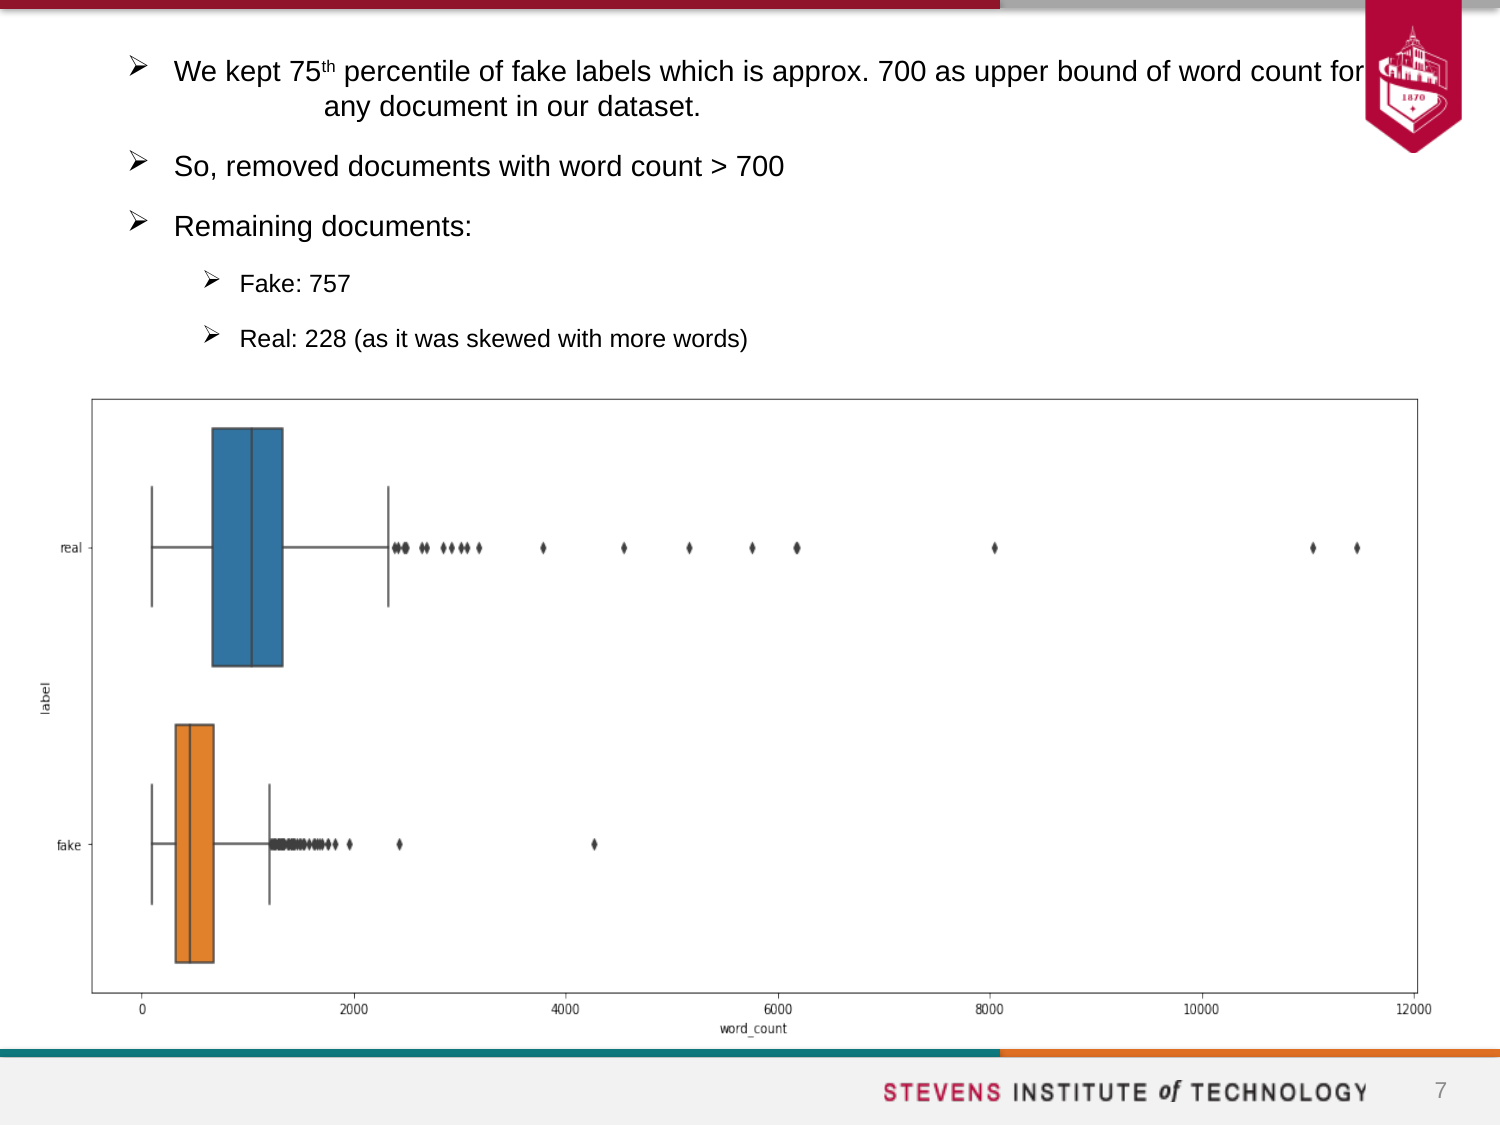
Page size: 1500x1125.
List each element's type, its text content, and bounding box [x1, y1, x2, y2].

slide_number 7 [1401, 1059, 1481, 1120]
list We kept 75th percentile of fake labels which is approx. 700 as upper bound of word count for any document in our dataset. So, removed documents with word count > 700 Remaining documents: Fake: 757 Real: 228 (as it was skewed with more words) [37, 45, 1463, 1060]
picture [31, 385, 1442, 1046]
